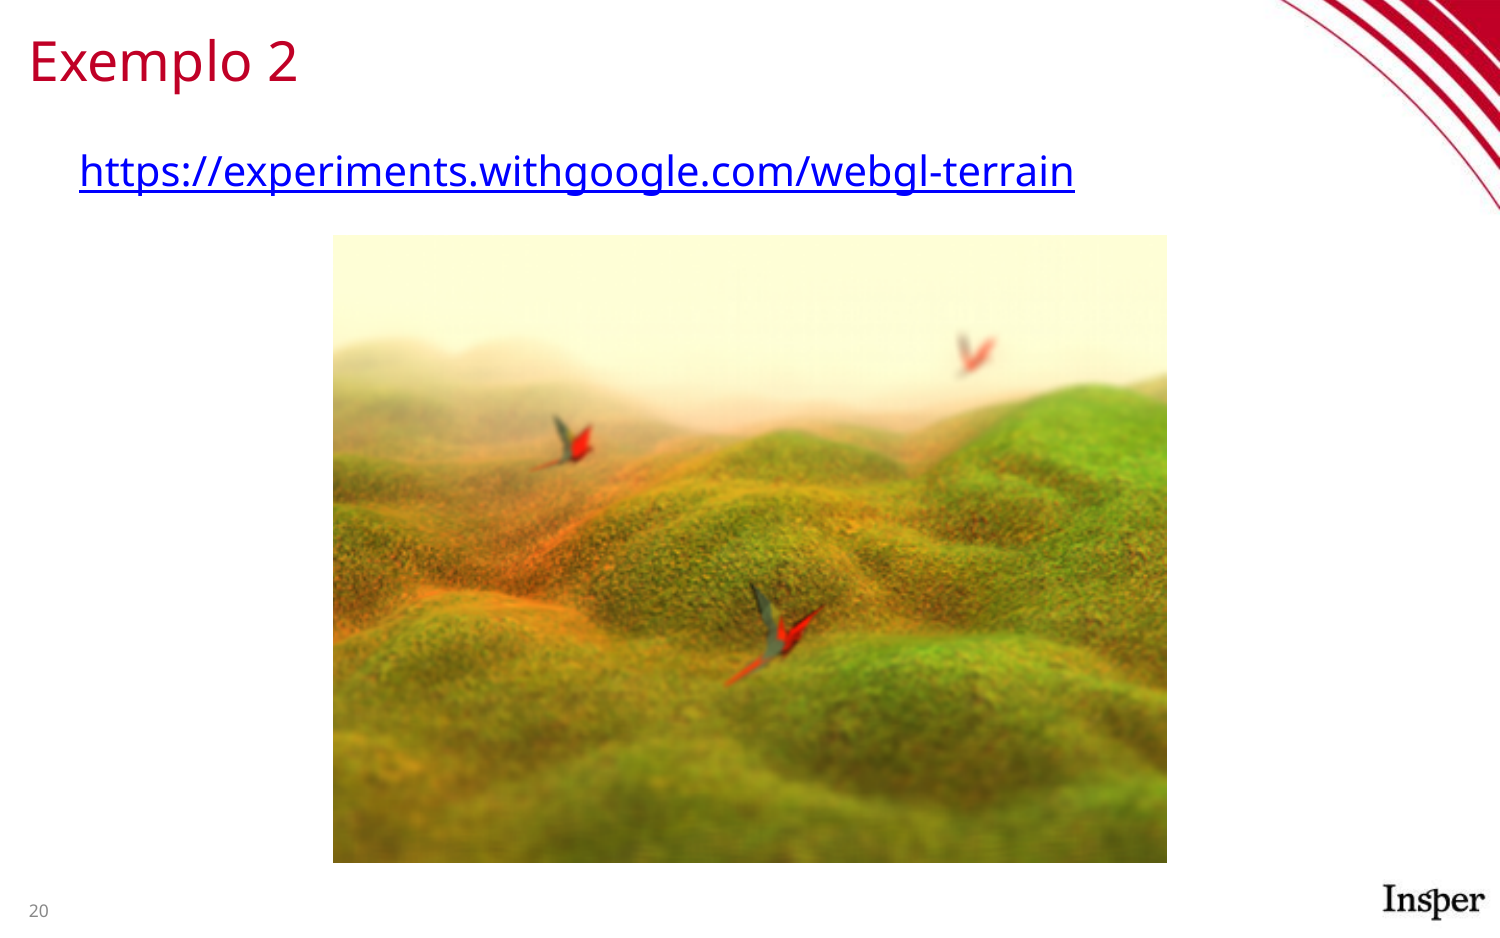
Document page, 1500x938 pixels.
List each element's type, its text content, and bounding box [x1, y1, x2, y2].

list https://experiments.withgoogle.com/webgl-terrain [64, 137, 1447, 876]
picture [249, 0, 1500, 938]
slide_number 20 [0, 887, 78, 938]
title Exemplo 2 [13, 18, 1397, 104]
picture [333, 235, 1167, 864]
